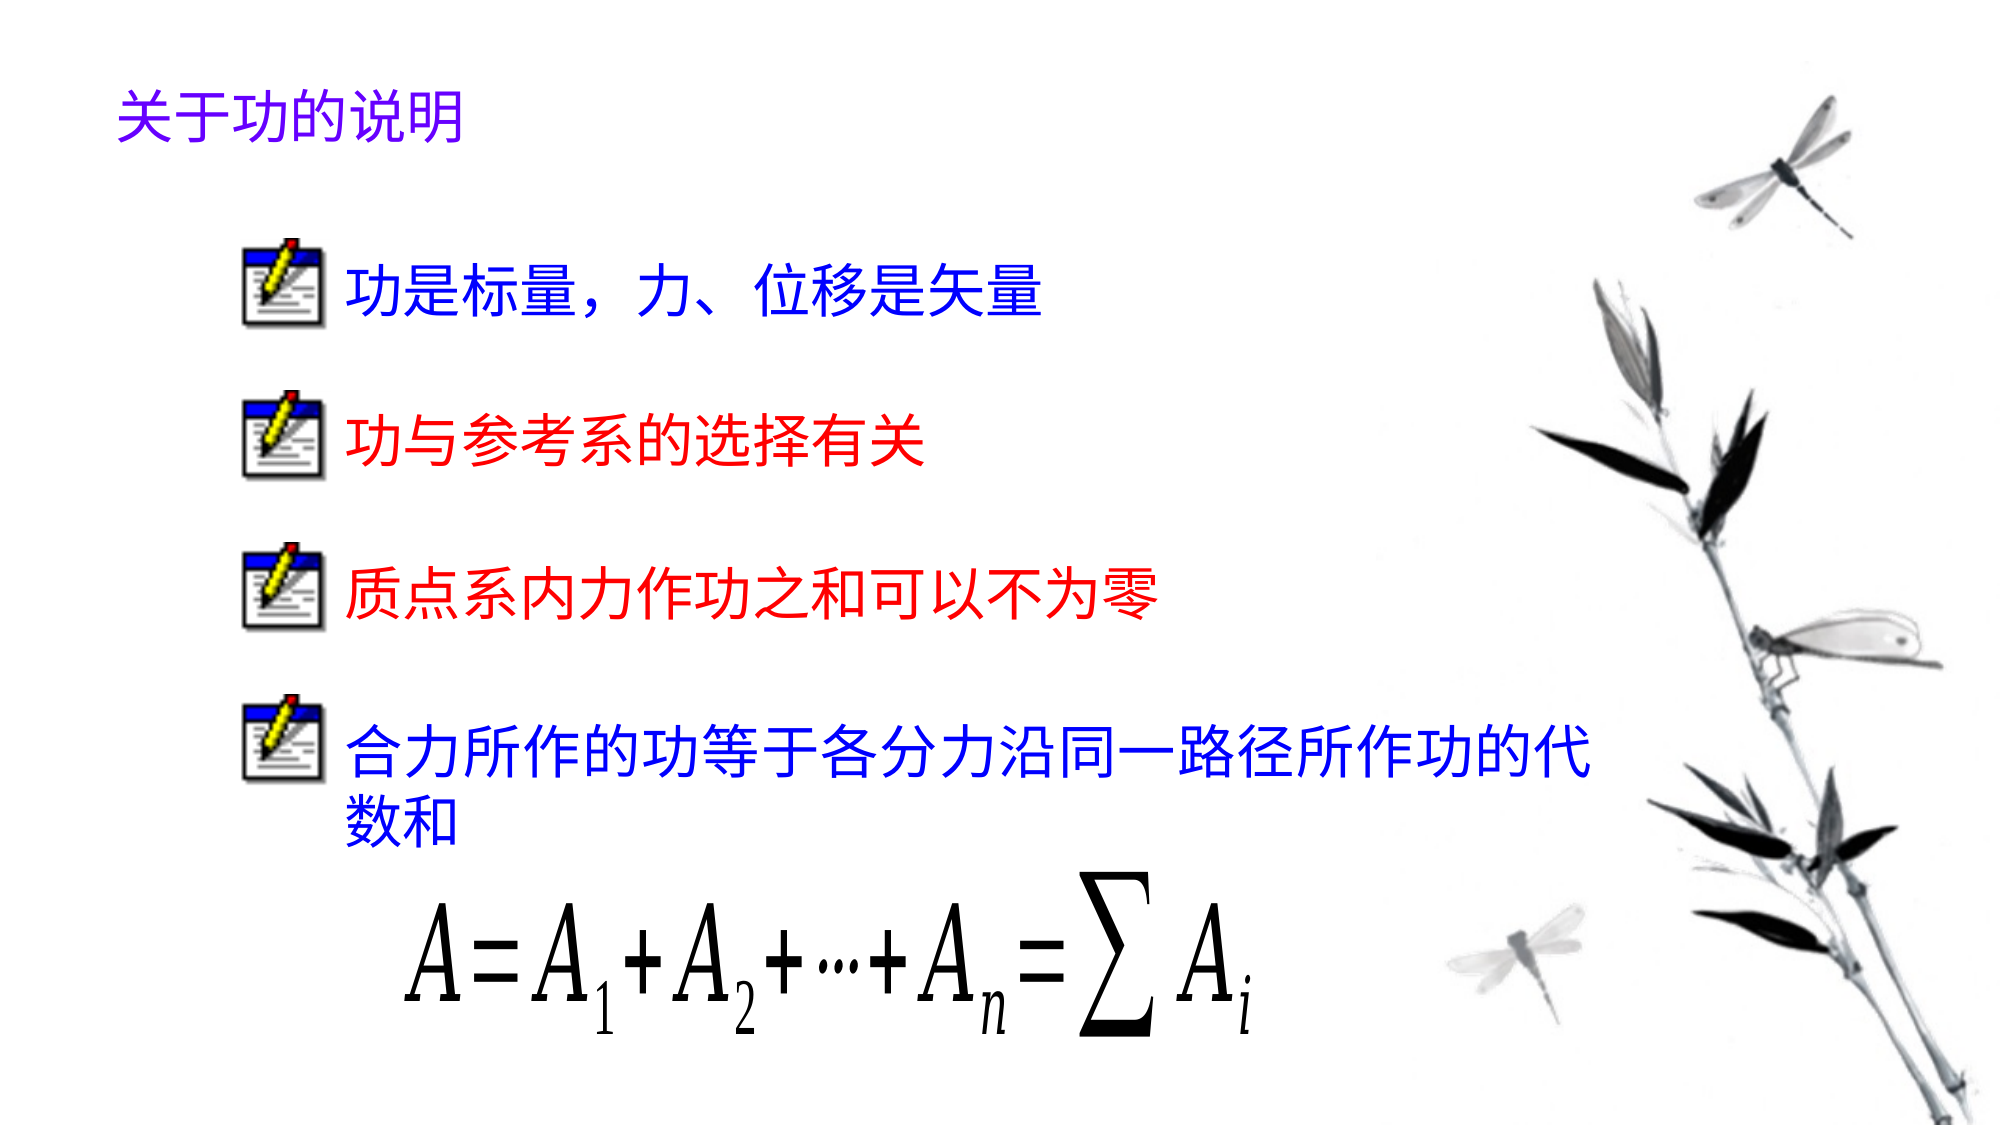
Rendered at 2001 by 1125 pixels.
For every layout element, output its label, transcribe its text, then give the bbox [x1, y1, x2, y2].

text_box 关于功的说明 [100, 73, 992, 158]
picture [240, 238, 331, 334]
picture [1376, 61, 2000, 1125]
text_box 功是标量，力、位移是矢量 [331, 247, 1242, 332]
text_box 功与参考系的选择有关 [331, 396, 1090, 481]
picture [240, 694, 331, 789]
picture [240, 390, 331, 486]
text_box 合力所作的功等于各分力沿同一路径所作功的代数和 [329, 707, 1609, 863]
text_box 质点系内力作功之和可以不为零 [331, 549, 1356, 635]
picture [240, 542, 331, 637]
